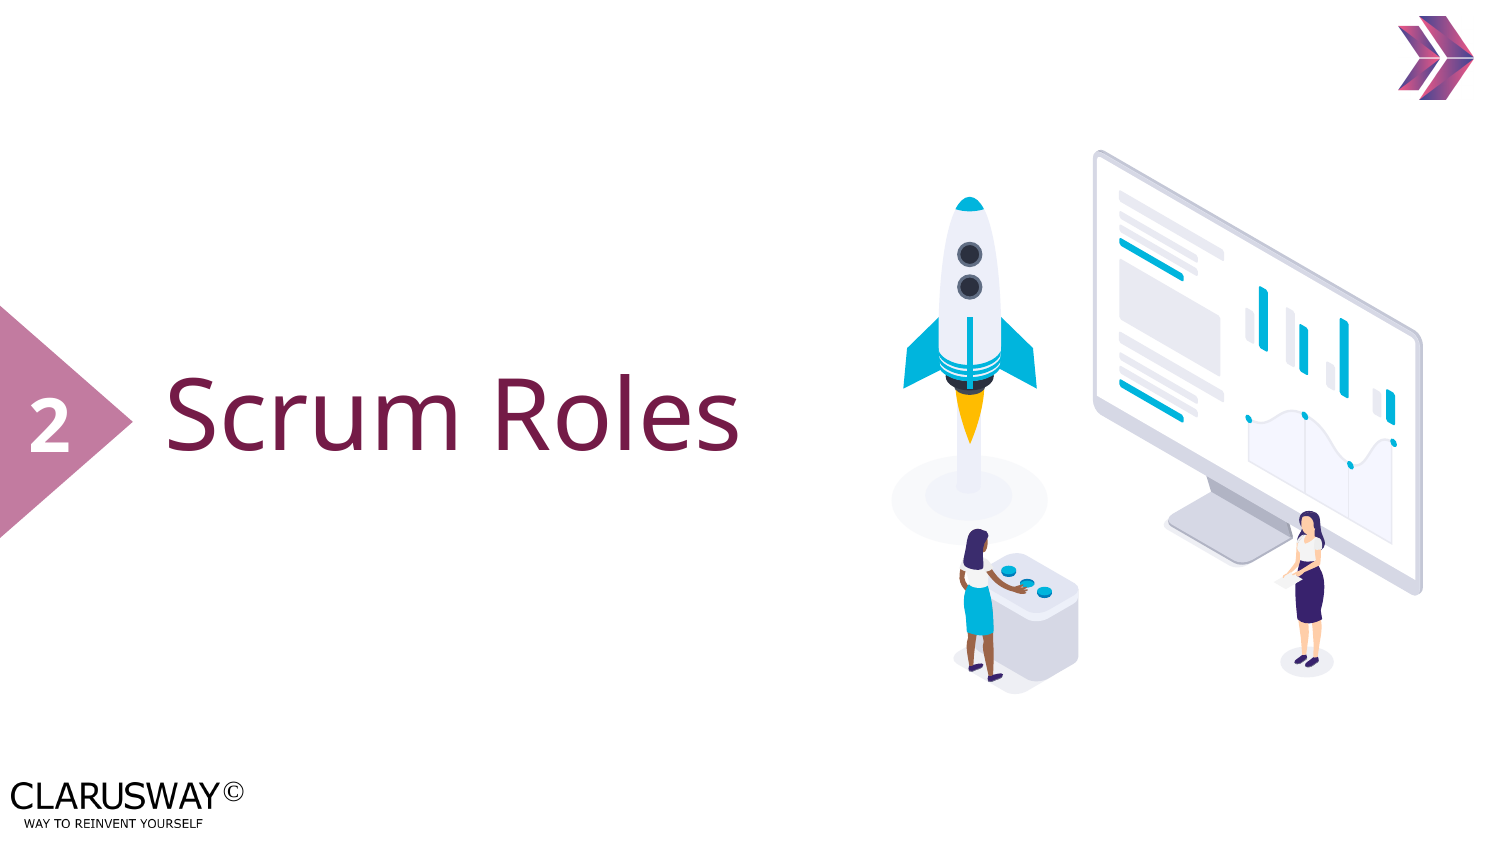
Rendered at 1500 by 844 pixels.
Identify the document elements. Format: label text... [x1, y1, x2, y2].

title Scrum Roles [164, 360, 886, 470]
picture [1398, 16, 1474, 100]
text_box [891, 149, 1424, 695]
picture [11, 782, 220, 828]
text_box 2 [0, 306, 100, 540]
